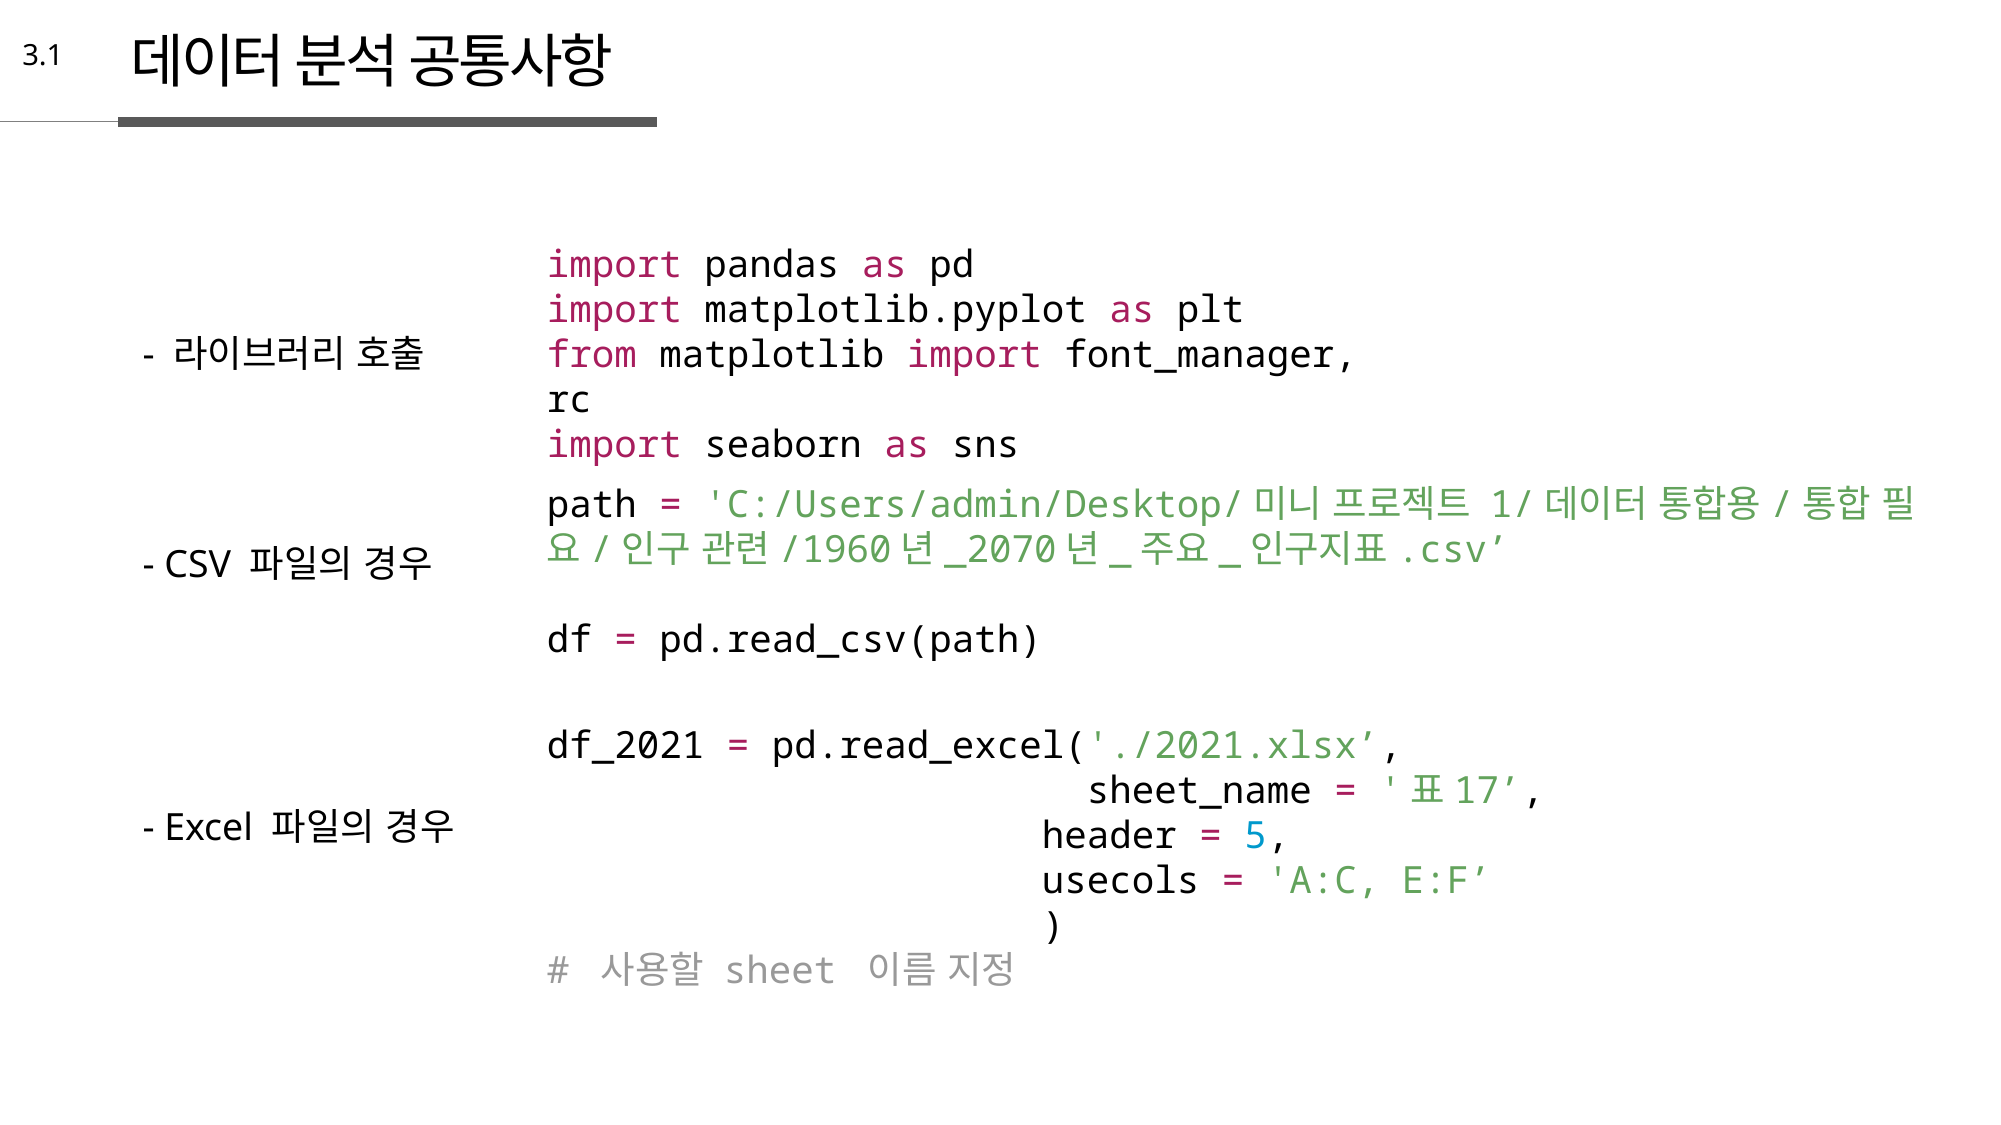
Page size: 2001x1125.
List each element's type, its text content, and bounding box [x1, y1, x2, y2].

text_box - CSV 파일의 경우 [118, 532, 546, 592]
text_box 3.1 [7, 28, 79, 79]
text_box - 라이브러리 호출 [118, 322, 546, 382]
text_box 데이터 분석 공통사항 [115, 16, 629, 102]
text_box - Excel 파일의 경우 [118, 795, 546, 856]
text_box import pandas as pd import matplotlib.pyplot as plt from matplotlib import font_manager, rc import seaborn as sns [546, 240, 1397, 466]
text_box df_2021 = pd.read_excel('./2021.xlsx’, sheet_name = '표17’, header = 5, usecols = 'A:C, E:F’ ) # 사용할 sheet 이름 지정 [546, 720, 1850, 992]
text_box path = 'C:/Users/admin/Desktop/미니 프로젝트 1/데이터 통합용/통합 필요/인구 관련/1960년_2070년_주요_인구지표.csv’ df = pd.read_csv(path) [546, 479, 2000, 661]
